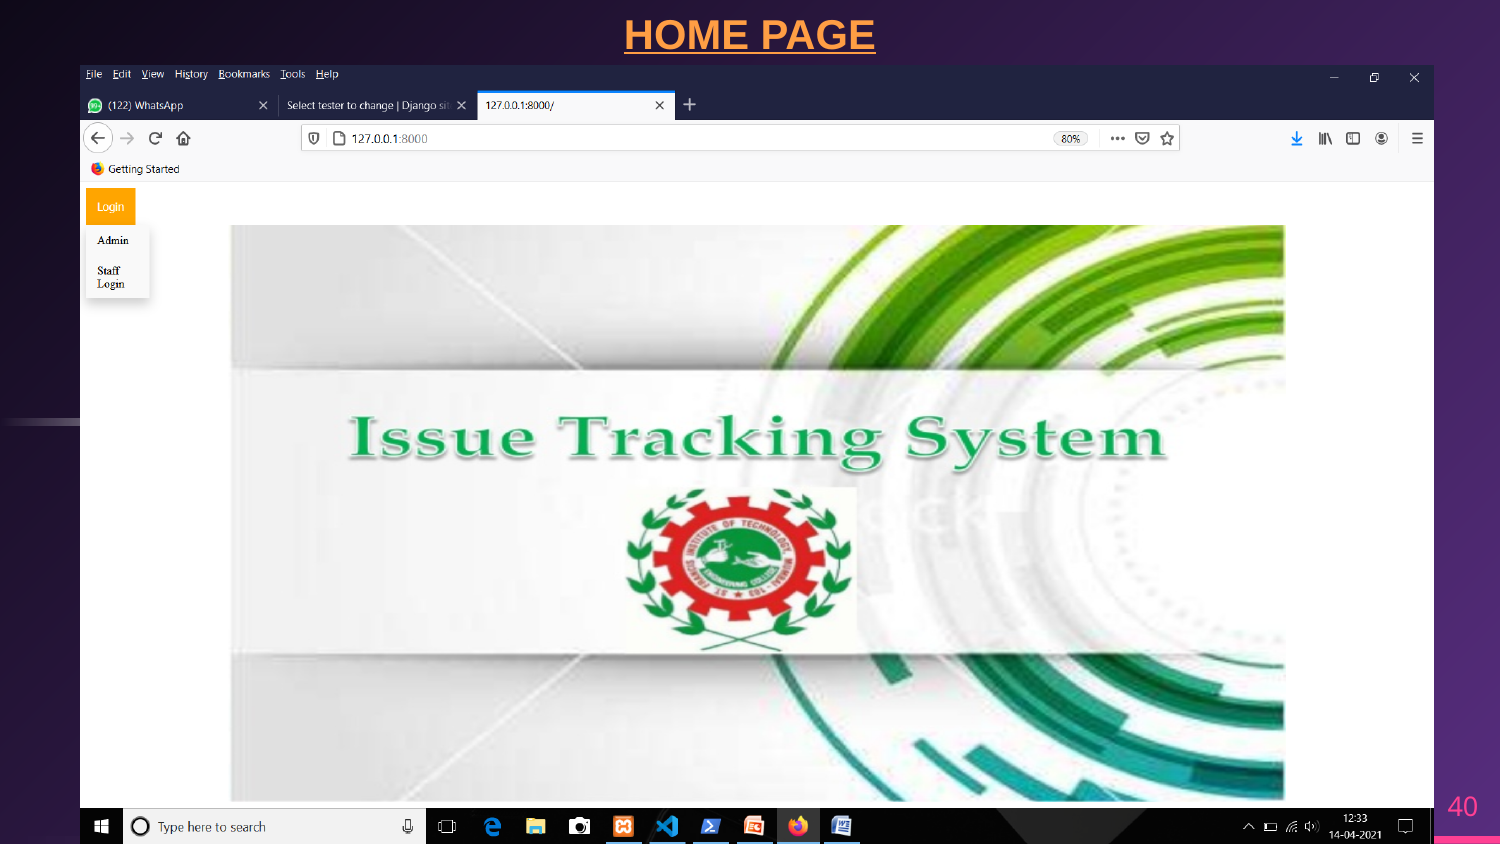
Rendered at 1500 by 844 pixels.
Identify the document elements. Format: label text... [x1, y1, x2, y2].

text_box HOME PAGE [0, 0, 1500, 65]
picture [79, 65, 1435, 844]
slide_number 40 [1440, 779, 1500, 837]
